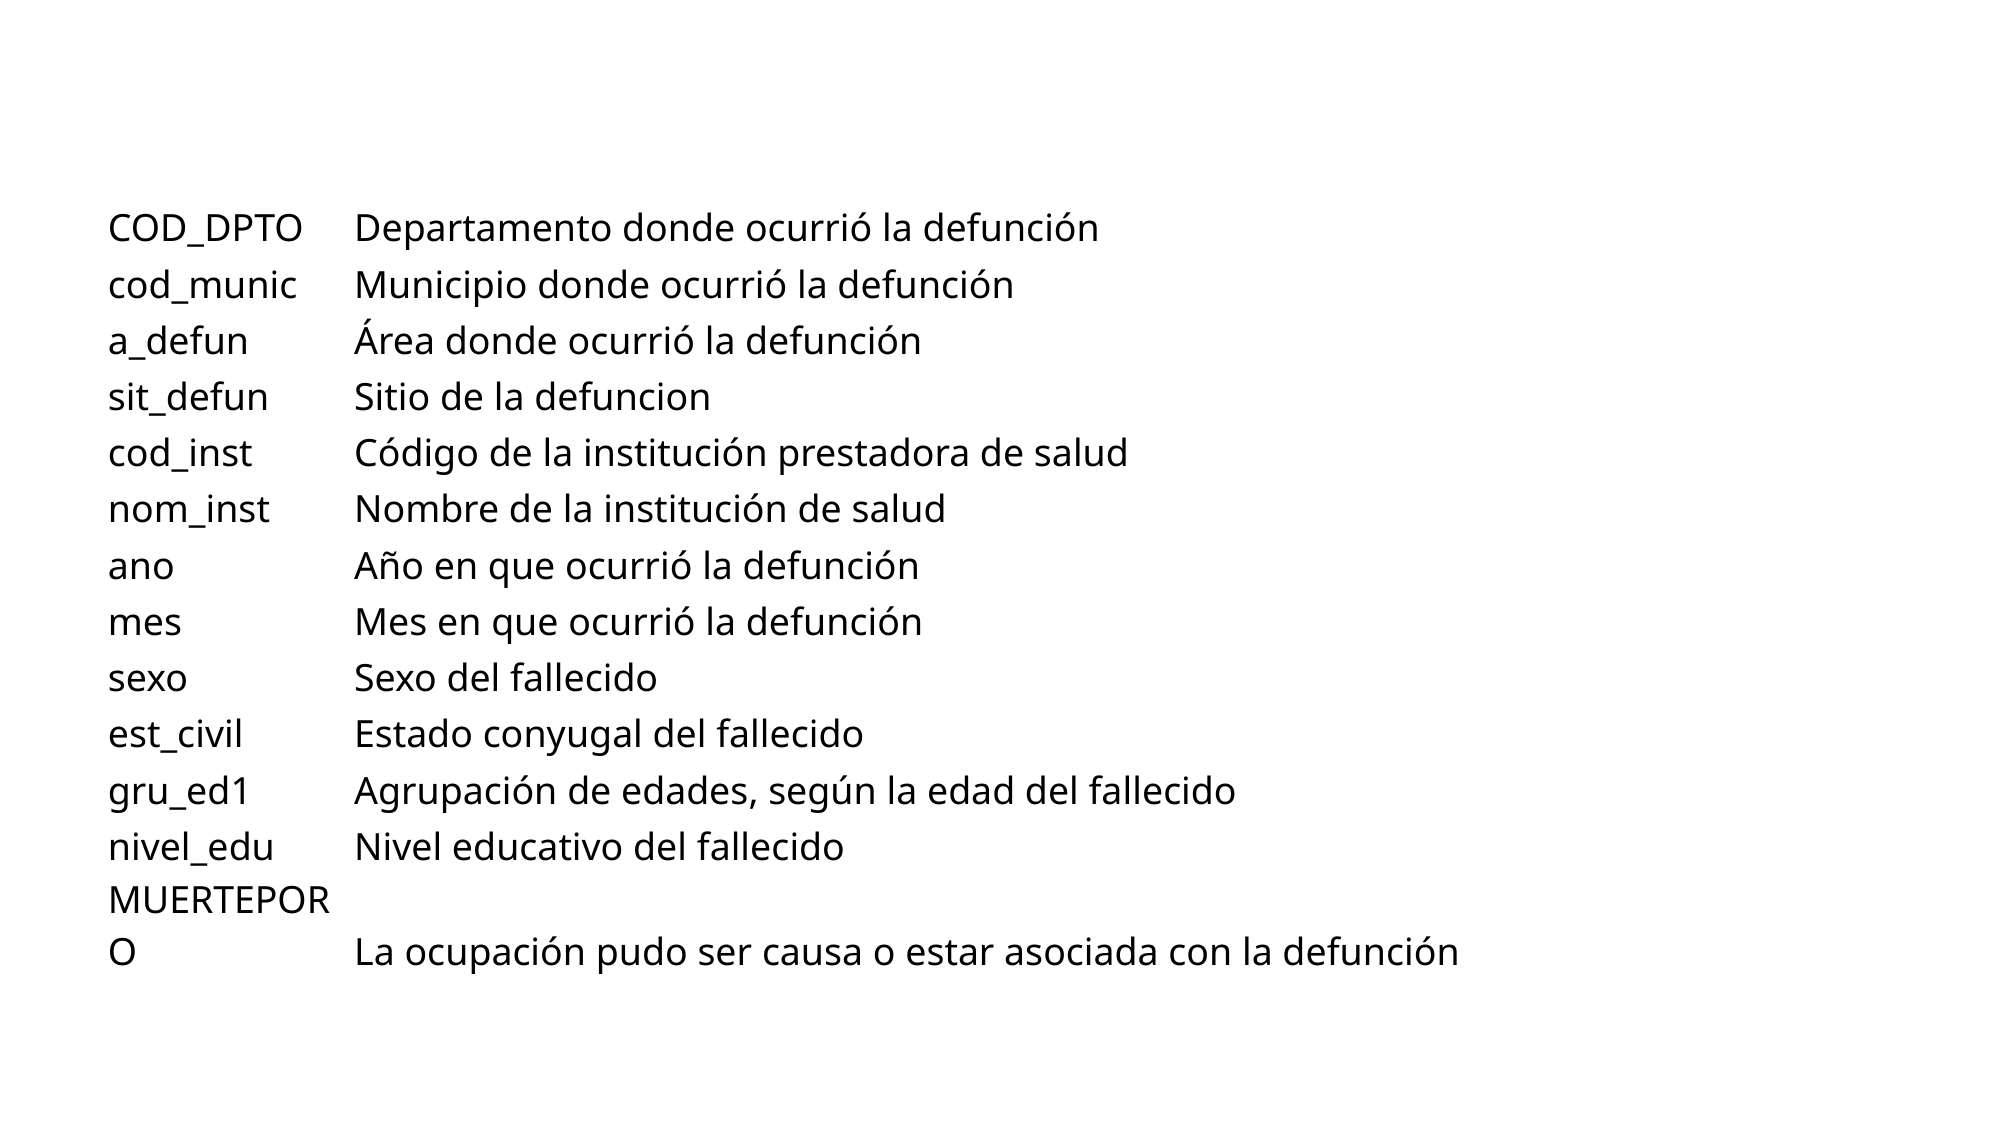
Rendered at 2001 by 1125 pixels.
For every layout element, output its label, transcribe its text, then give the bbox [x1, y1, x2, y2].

table_cell Agrupación de edades, según la edad del fallecido [352, 759, 1894, 815]
table_header Departamento donde ocurrió la defunción [352, 197, 1894, 253]
table_cell Municipio donde ocurrió la defunción [352, 253, 1894, 309]
table_cell nivel_edu [106, 815, 352, 871]
table_cell MUERTEPORO [106, 871, 352, 976]
table_cell Sitio de la defuncion [352, 365, 1894, 422]
table_header COD_DPTO [106, 197, 352, 253]
table_cell mes [106, 590, 352, 646]
table_cell cod_munic [106, 253, 352, 309]
table_cell La ocupación pudo ser causa o estar asociada con la defunción [352, 871, 1894, 976]
table_cell ano [106, 534, 352, 590]
table_cell nom_inst [106, 478, 352, 534]
table_cell Área donde ocurrió la defunción [352, 309, 1894, 365]
table_cell gru_ed1 [106, 759, 352, 815]
table_cell Mes en que ocurrió la defunción [352, 590, 1894, 646]
table_cell Año en que ocurrió la defunción [352, 534, 1894, 590]
table_cell est_civil [106, 703, 352, 759]
table_cell Sexo del fallecido [352, 646, 1894, 703]
table_cell sexo [106, 646, 352, 703]
table_cell sit_defun [106, 365, 352, 422]
table_cell Nivel educativo del fallecido [352, 815, 1894, 871]
table_cell a_defun [106, 309, 352, 365]
table_cell Código de la institución prestadora de salud [352, 422, 1894, 478]
table_cell cod_inst [106, 422, 352, 478]
table_cell Estado conyugal del fallecido [352, 703, 1894, 759]
table_cell Nombre de la institución de salud [352, 478, 1894, 534]
